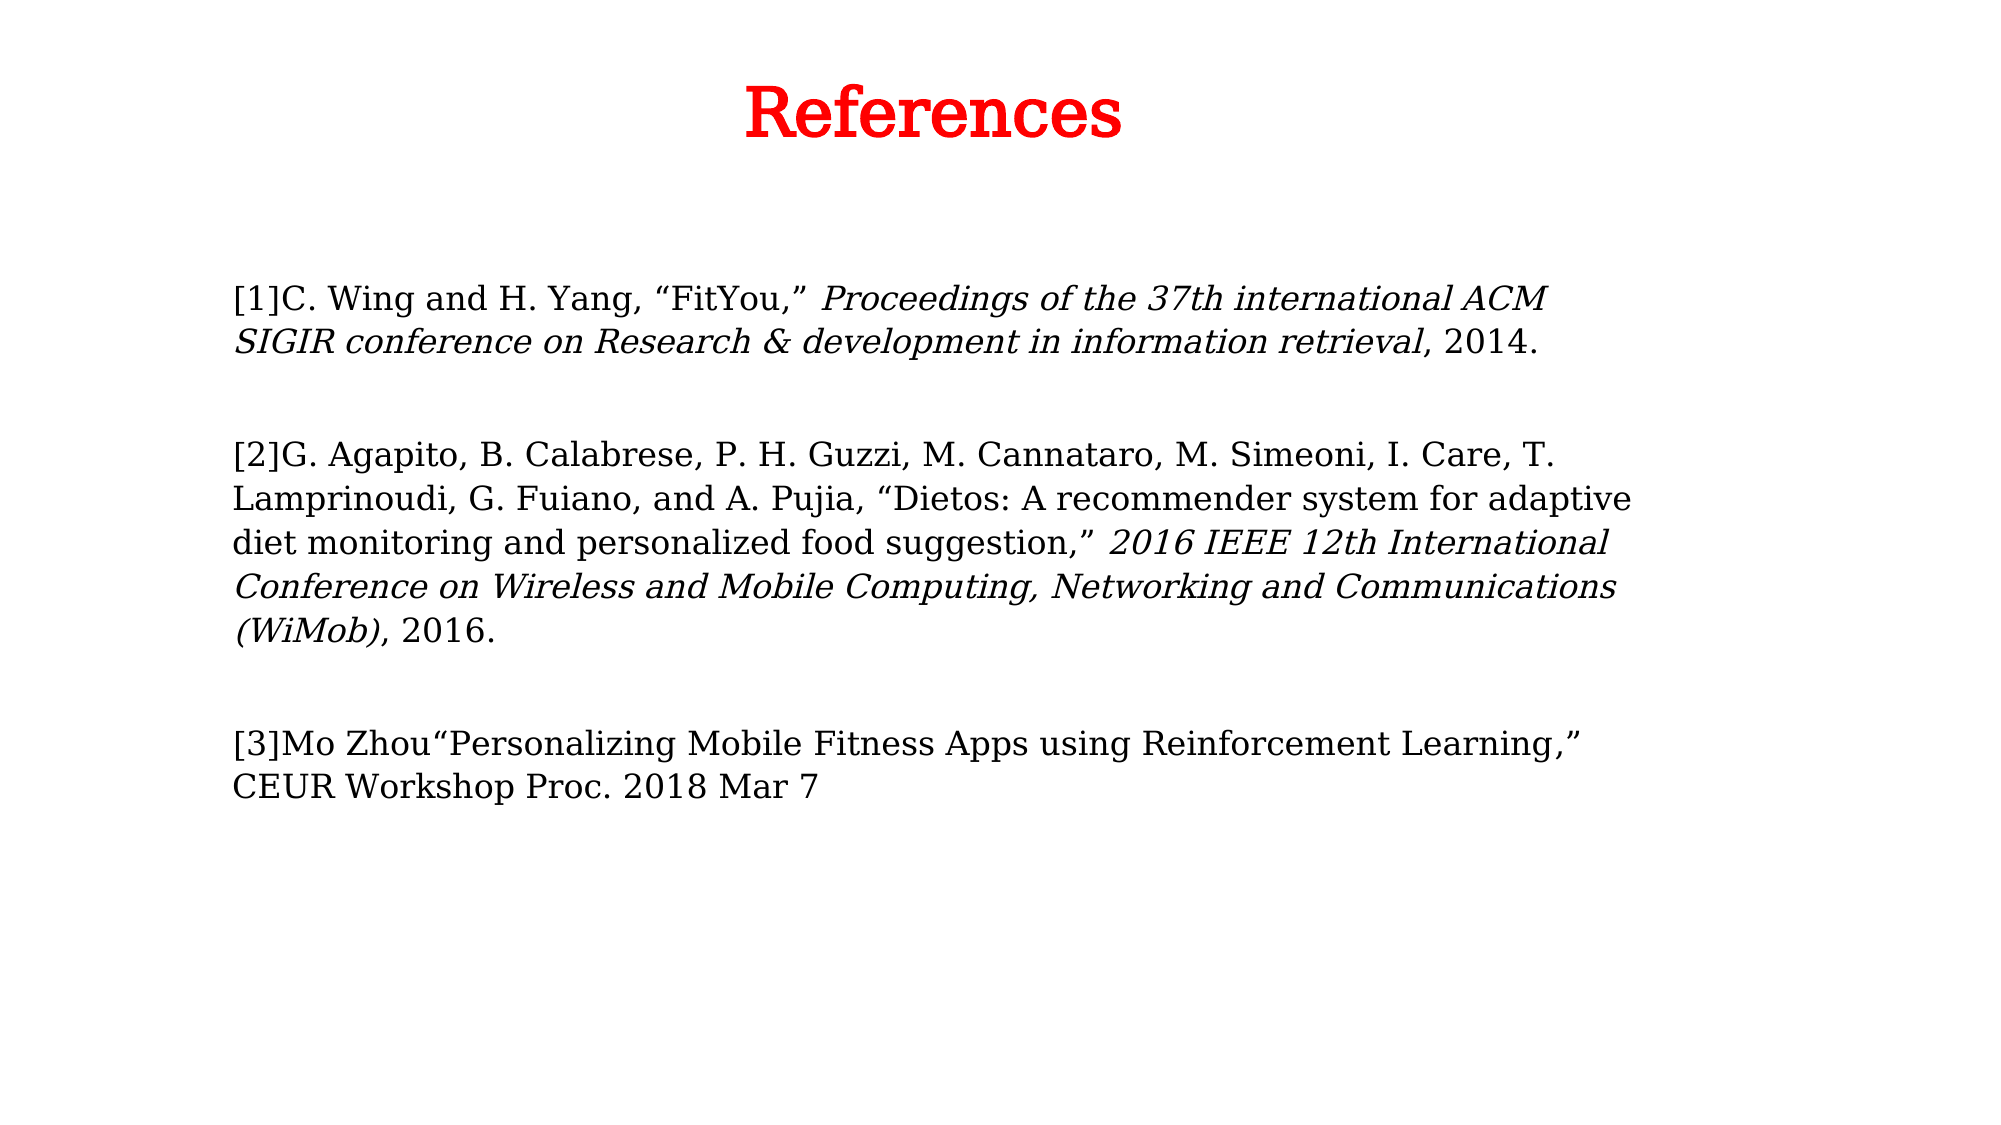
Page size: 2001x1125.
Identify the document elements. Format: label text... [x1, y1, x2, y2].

text_box References [1]C. Wing and H. Yang, “FitYou,” Proceedings of the 37th international ACM SIGIR conference on Research & development in information retrieval, 2014. [2]G. Agapito, B. Calabrese, P. H. Guzzi, M. Cannataro, M. Simeoni, I. Care, T. Lamprinoudi, G. Fuiano, and A. Pujia, “Dietos: A recommender system for adaptive diet monitoring and personalized food suggestion,” 2016 IEEE 12th International Conference on Wireless and Mobile Computing, Networking and Communications (WiMob), 2016. [3]Mo Zhou“Personalizing Mobile Fitness Apps using Reinforcement Learning,” CEUR Workshop Proc. 2018 Mar 7 [217, 53, 1650, 1002]
